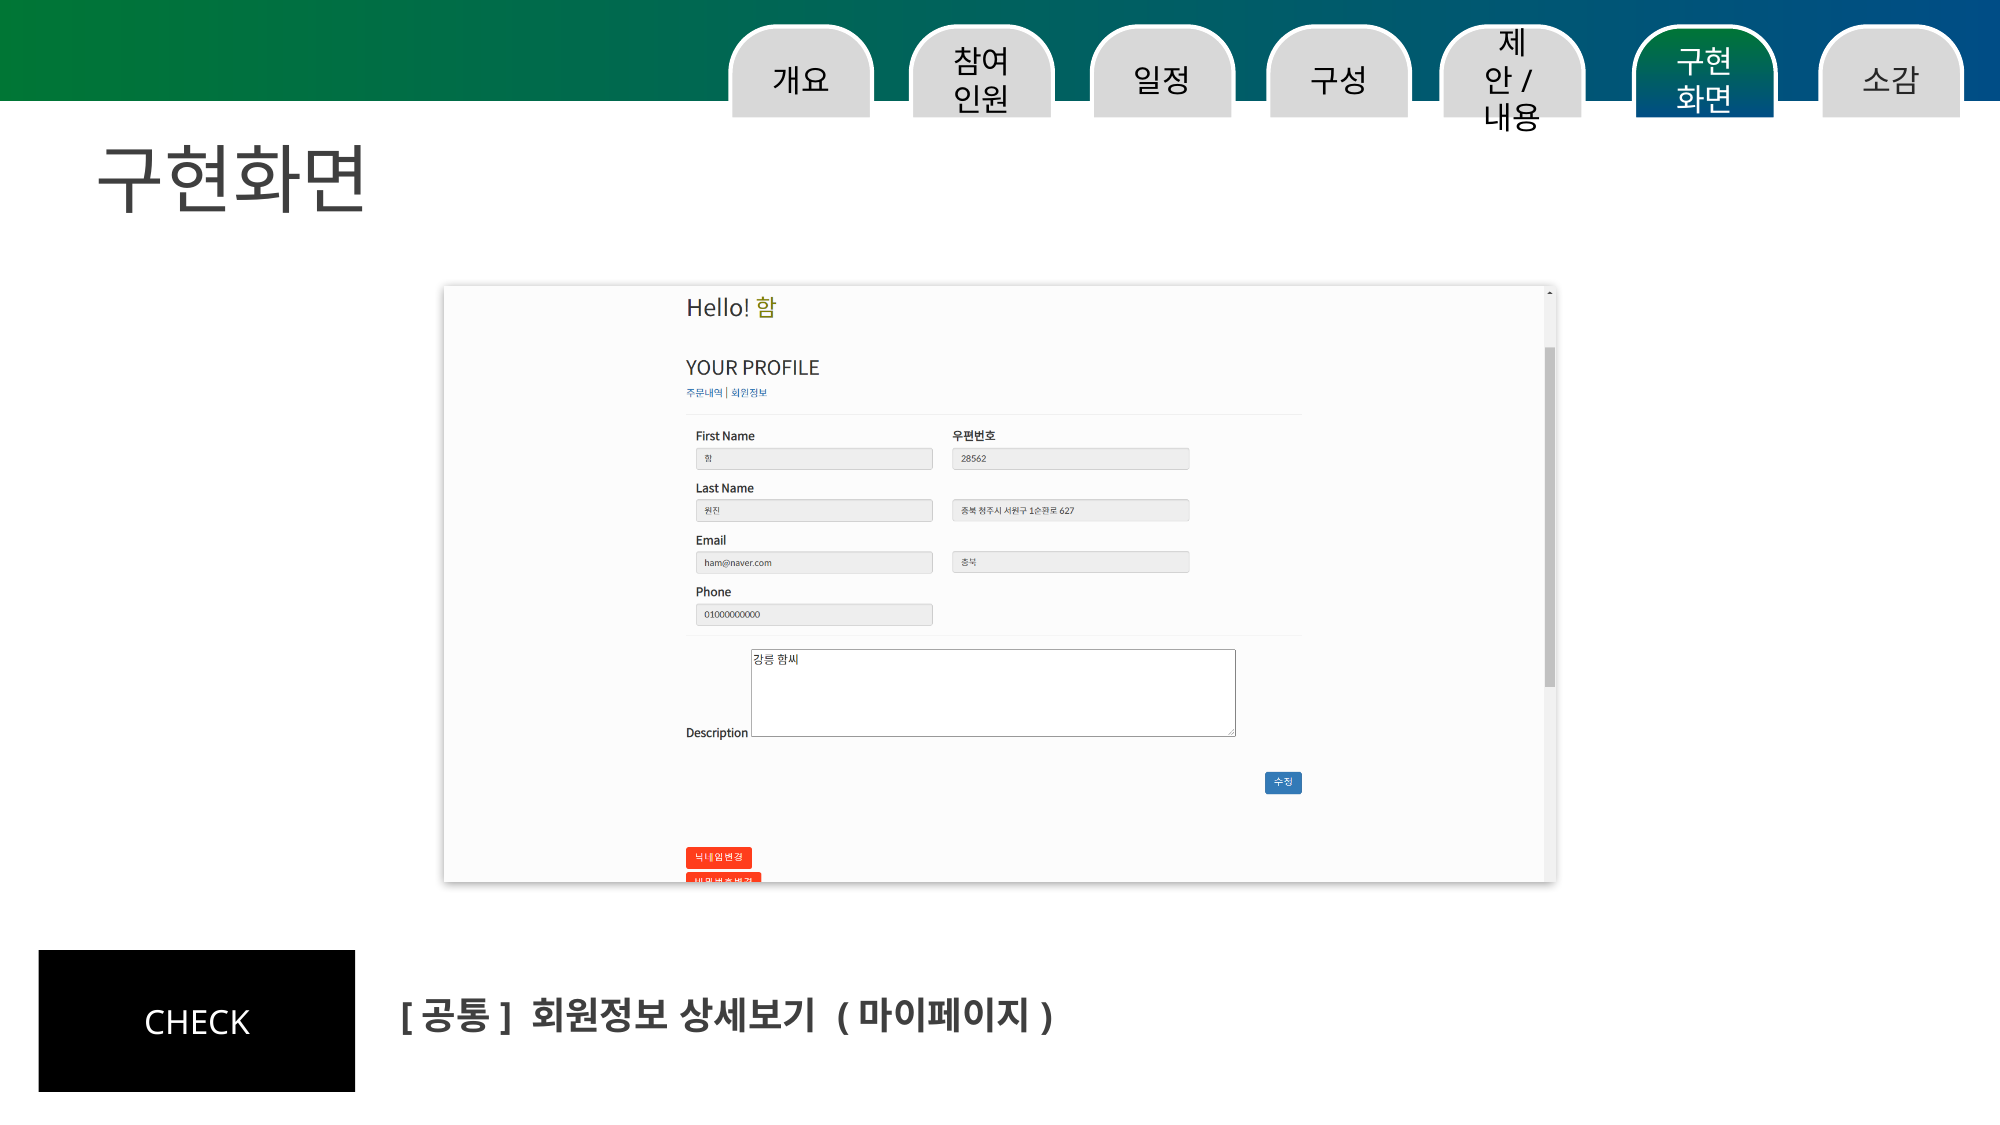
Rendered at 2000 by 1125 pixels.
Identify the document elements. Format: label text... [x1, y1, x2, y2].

text_box [1382, 0, 2000, 101]
text_box [0, 0, 1310, 101]
picture [444, 285, 1556, 883]
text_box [1315, 0, 1377, 284]
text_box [38, 949, 1945, 1093]
text_box 구현화면 [80, 125, 427, 232]
